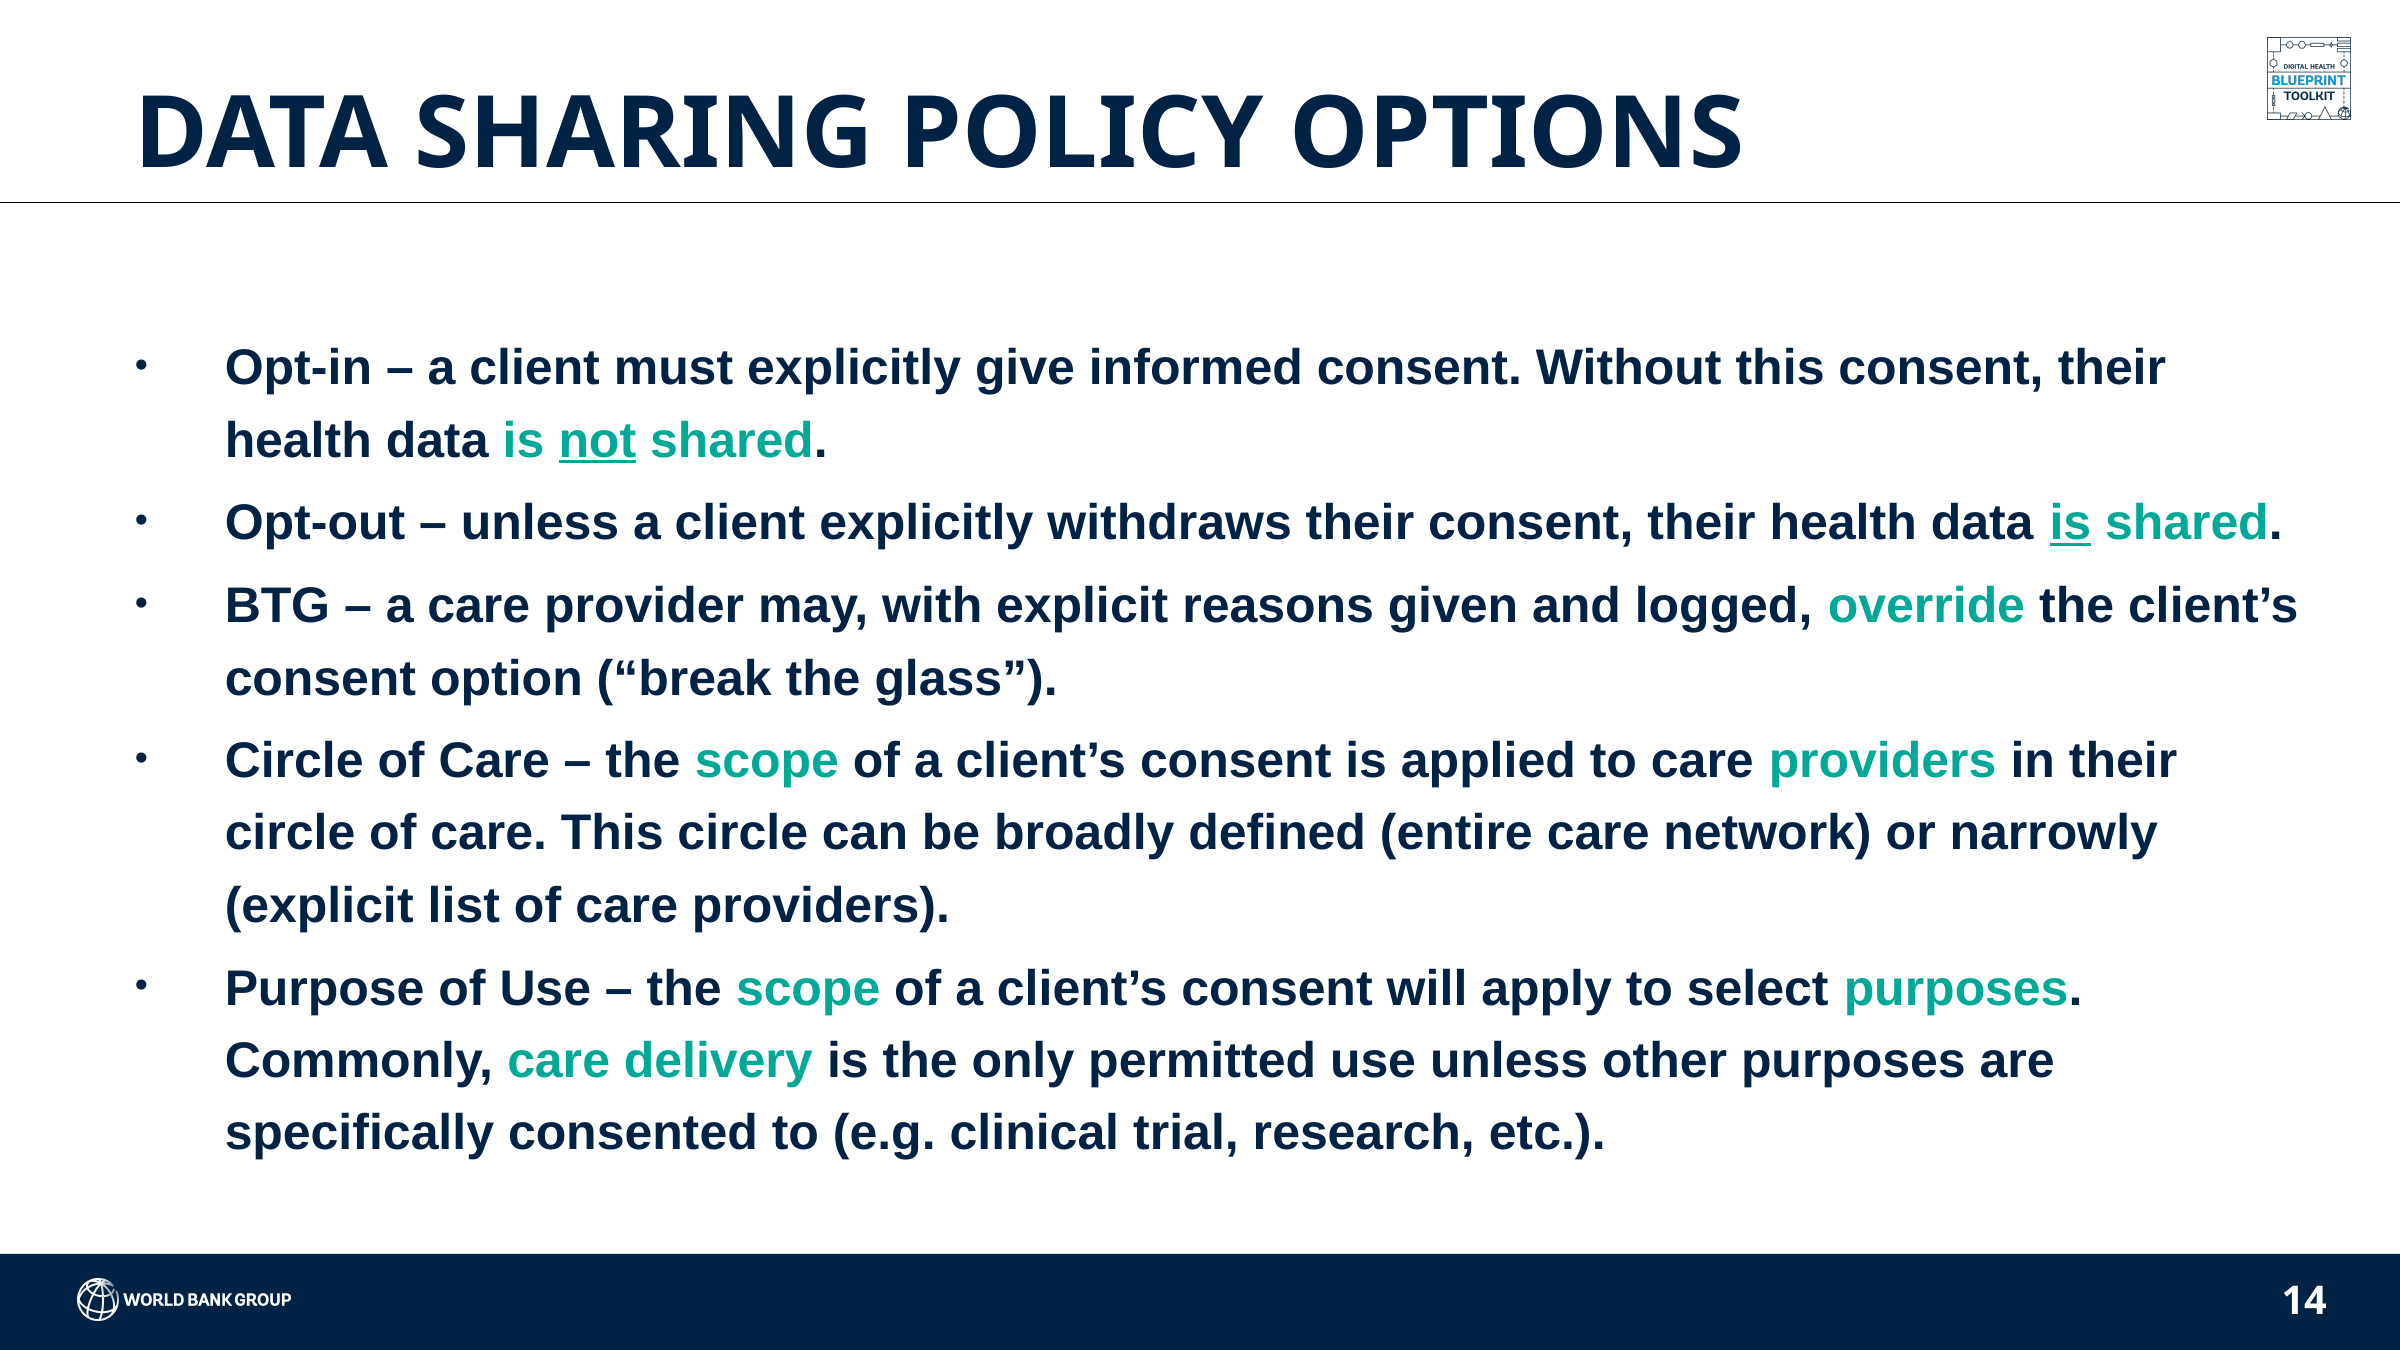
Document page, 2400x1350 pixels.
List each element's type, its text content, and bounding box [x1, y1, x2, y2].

picture [77, 1278, 291, 1321]
picture [2267, 37, 2351, 120]
list Opt-in – a client must explicitly give informed consent. Without this consent, their health data is not shared. Opt-out – unless a client explicitly withdraws their consent, their health data is shared. BTG – a care provider may, with explicit reasons given and logged, override the client’s consent option (“break the glass”). Circle of Care – the scope of a client’s consent is applied to care providers in their circle of care. This circle can be broadly defined (entire care network) or narrowly (explicit list of care providers). Purpose of Use – the scope of a client’s consent will apply to select purposes. Commonly, care delivery is the only permitted use unless other purposes are specifically consented to (e.g. clinical trial, research, etc.). [120, 315, 2334, 1206]
slide_number 14 [1790, 1265, 2351, 1338]
title DATA SHARING POLICY OPTIONS [120, 59, 2299, 285]
